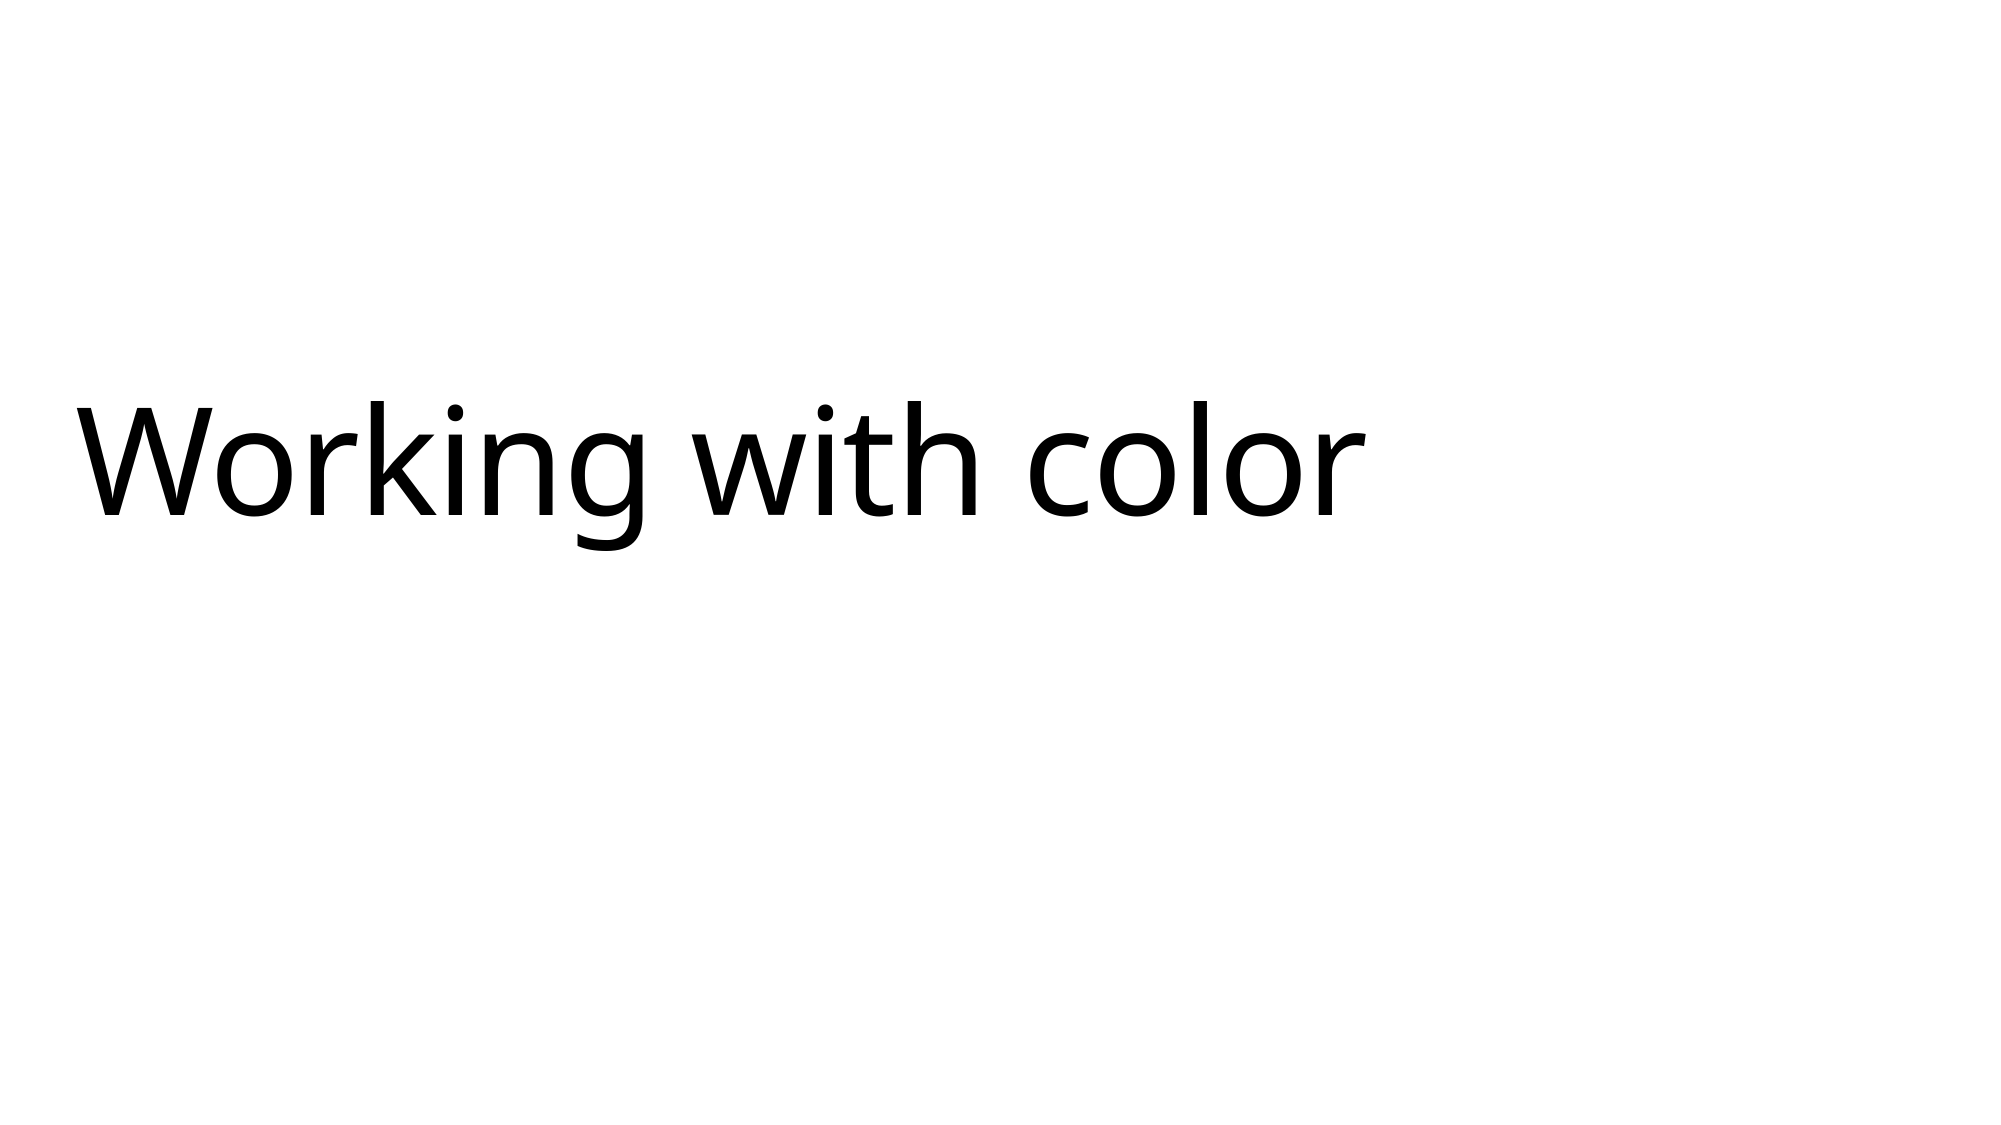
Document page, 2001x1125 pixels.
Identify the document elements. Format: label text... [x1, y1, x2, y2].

title Working with color [75, 383, 1925, 563]
